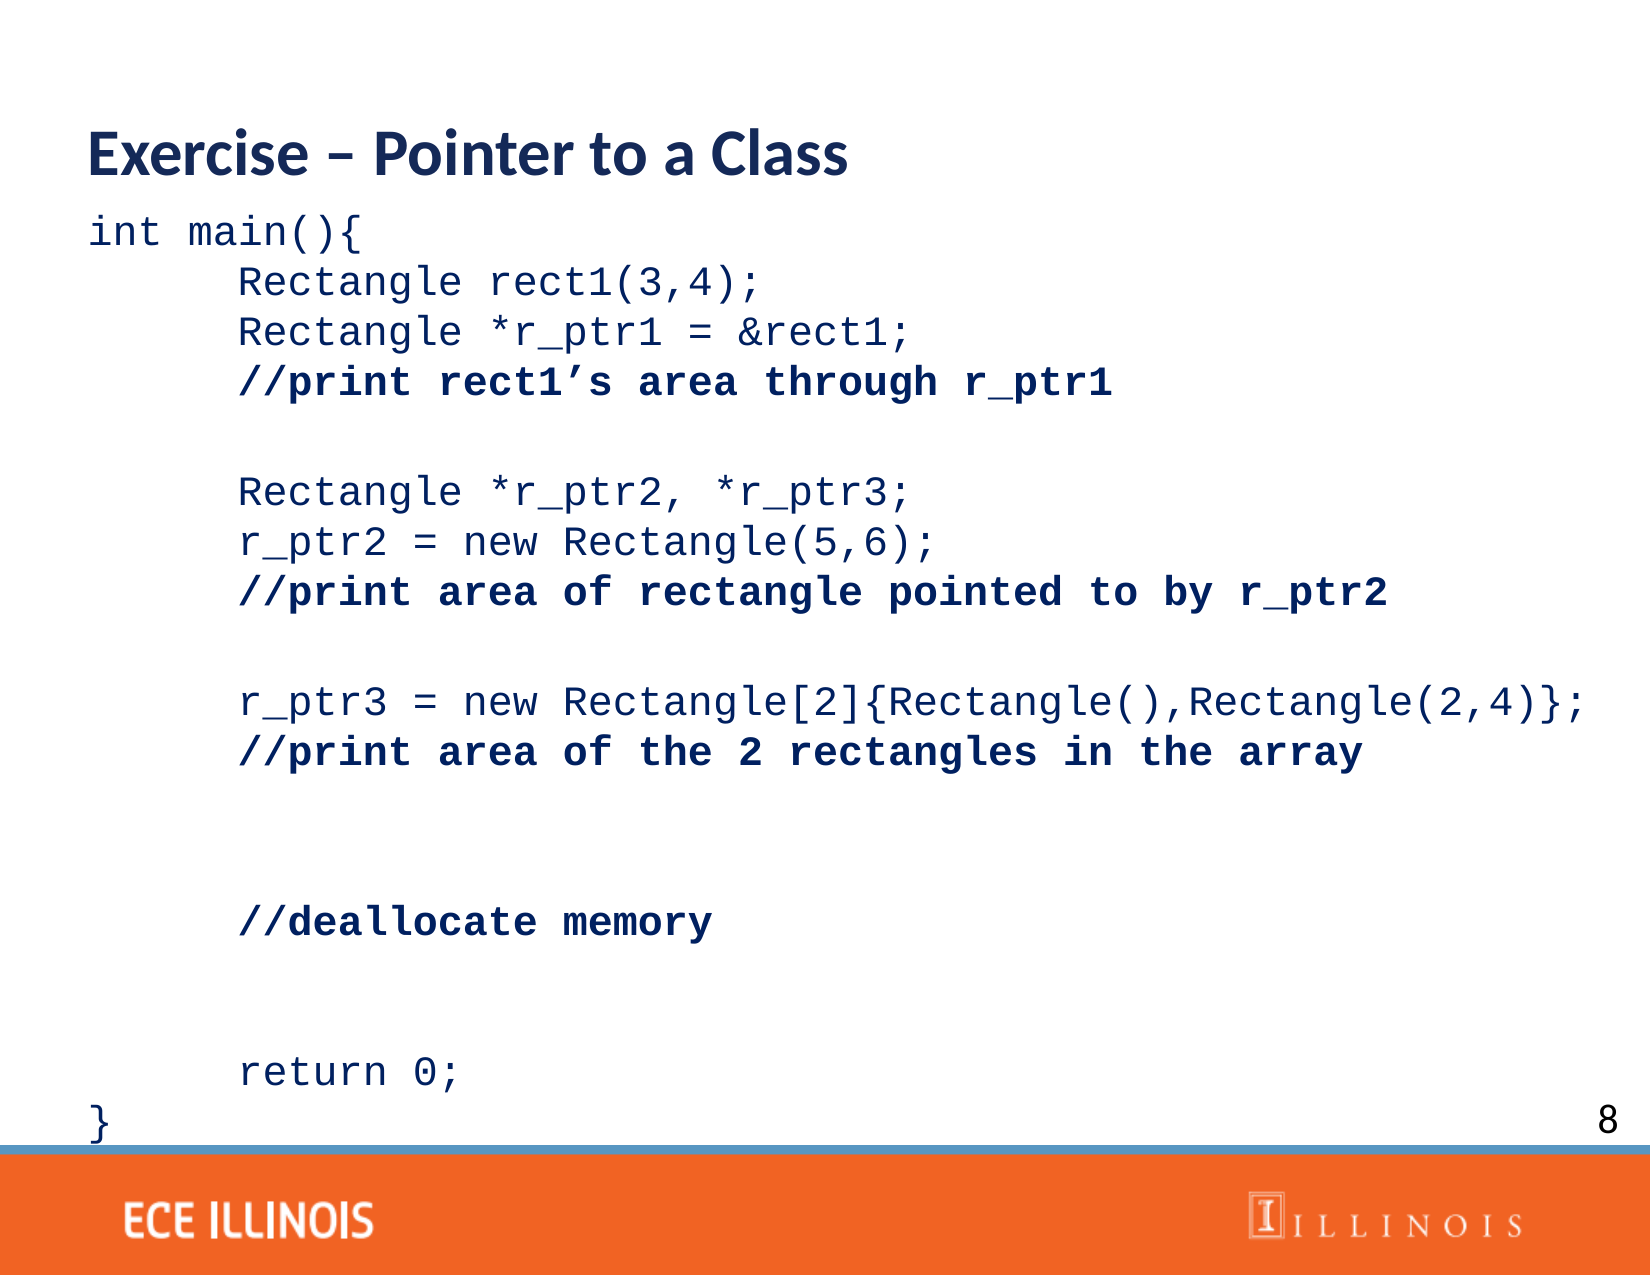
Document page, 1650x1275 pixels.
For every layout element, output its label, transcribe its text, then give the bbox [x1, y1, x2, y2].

list int main(){ Rectangle rect1(3,4); Rectangle *r_ptr1 = &rect1; //print rect1’s area through r_ptr1 Rectangle *r_ptr2, *r_ptr3; r_ptr2 = new Rectangle(5,6); //print area of rectangle pointed to by r_ptr2 r_ptr3 = new Rectangle[2]{Rectangle(),Rectangle(2,4)}; //print area of the 2 rectangles in the array //deallocate memory return 0; } [72, 196, 1613, 988]
list Exercise – Pointer to a Class [72, 101, 1590, 196]
text_box 8 [1582, 1084, 1634, 1150]
